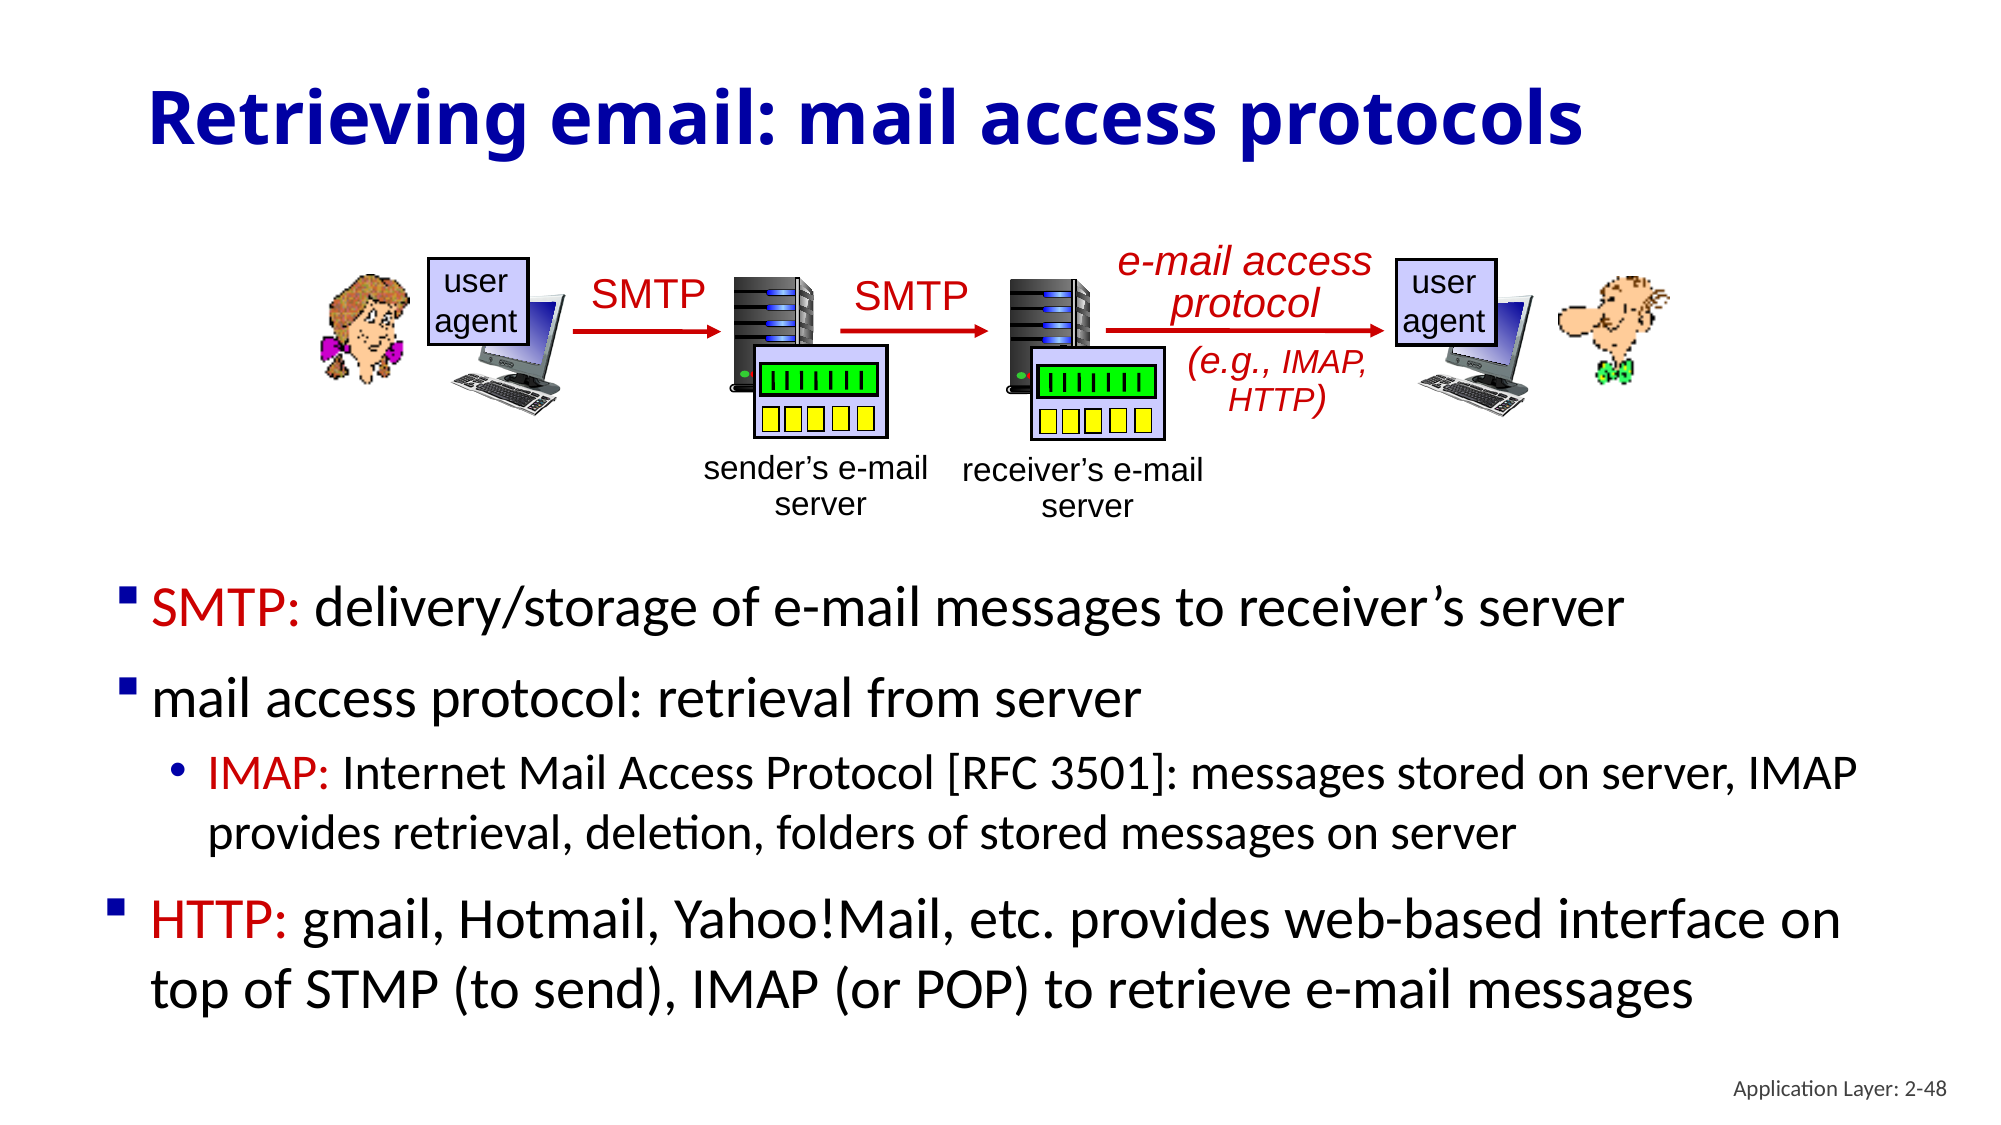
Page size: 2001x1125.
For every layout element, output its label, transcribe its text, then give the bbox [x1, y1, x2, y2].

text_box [1387, 252, 1537, 426]
picture [1558, 276, 1670, 391]
slide_number Application Layer: 2-48 [1512, 1056, 1963, 1117]
text_box SMTP [576, 259, 722, 325]
text_box [840, 324, 989, 338]
text_box [864, 258, 1006, 309]
text_box receiver’s e-mail server [960, 445, 1229, 532]
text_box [1031, 347, 1165, 440]
text_box SMTP [838, 261, 985, 327]
text_box [572, 325, 722, 338]
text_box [682, 345, 960, 532]
picture [317, 274, 410, 389]
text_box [730, 277, 814, 345]
title Retrieving email: mail access protocols [131, 47, 1856, 195]
text_box SMTP: delivery/storage of e-mail messages to receiver’s server mail access protocol: retrieval from server IMAP: Internet Mail Access Protocol [RFC 3501]: messages stored on server, IMAP provides retrieval, deletion, folders of stored messages on server HTTP: gmail, Hotmail, Yahoo!Mail, etc. provides web-based interface on top of STMP (to send), IMAP (or POP) to retrieve e-mail messages [78, 560, 1924, 1078]
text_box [1006, 279, 1091, 394]
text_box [1098, 233, 1397, 428]
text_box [419, 251, 569, 425]
